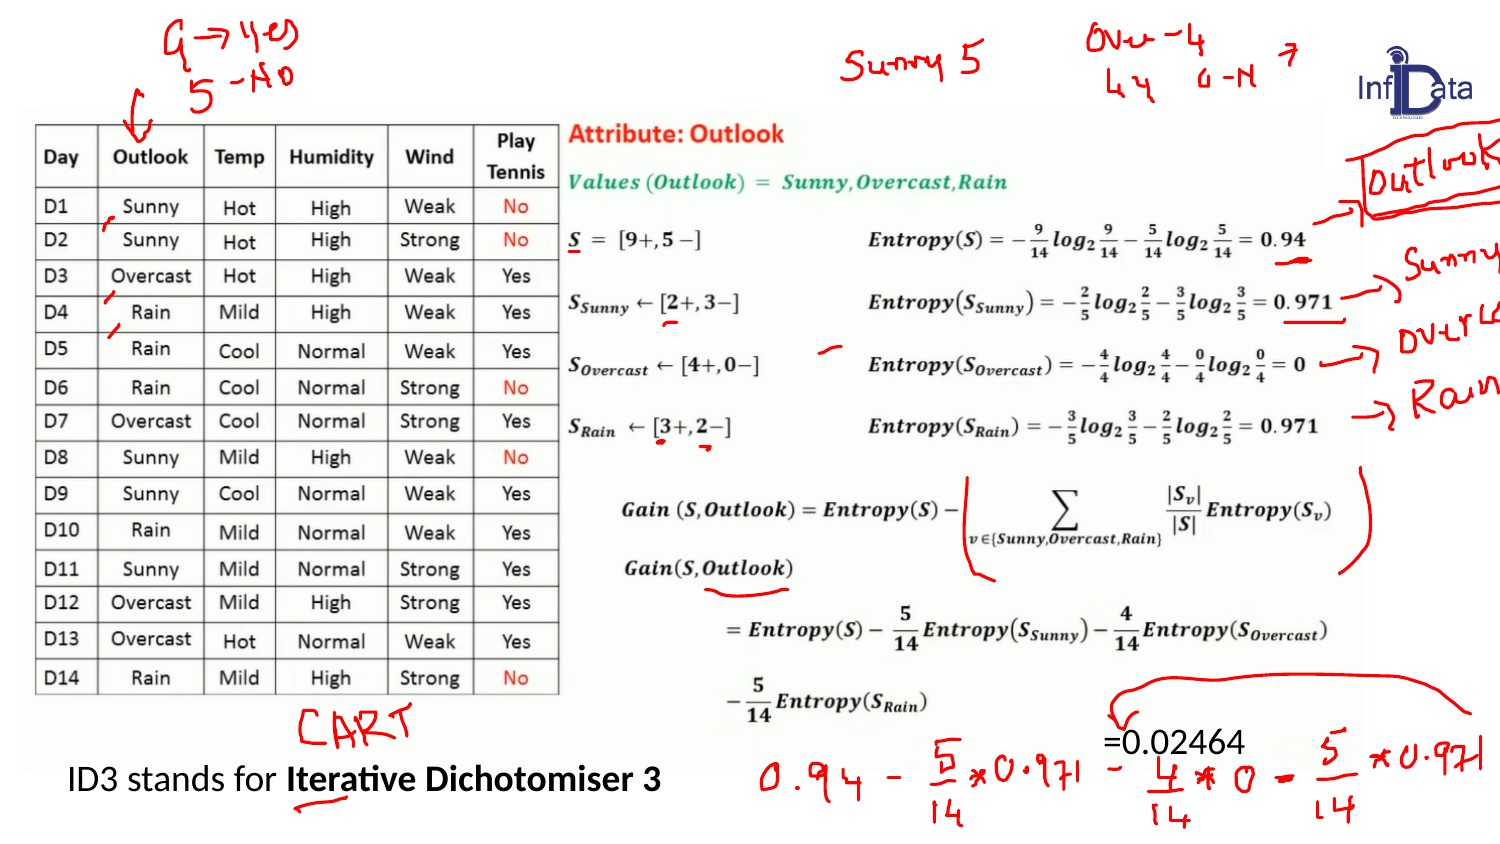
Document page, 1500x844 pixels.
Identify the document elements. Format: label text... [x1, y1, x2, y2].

picture [812, 765, 821, 772]
picture [1364, 122, 1500, 176]
text_box ID3 stands for Iterative Dichotomiser 3 [52, 780, 677, 807]
picture [23, 0, 1500, 772]
picture [1488, 143, 1500, 157]
